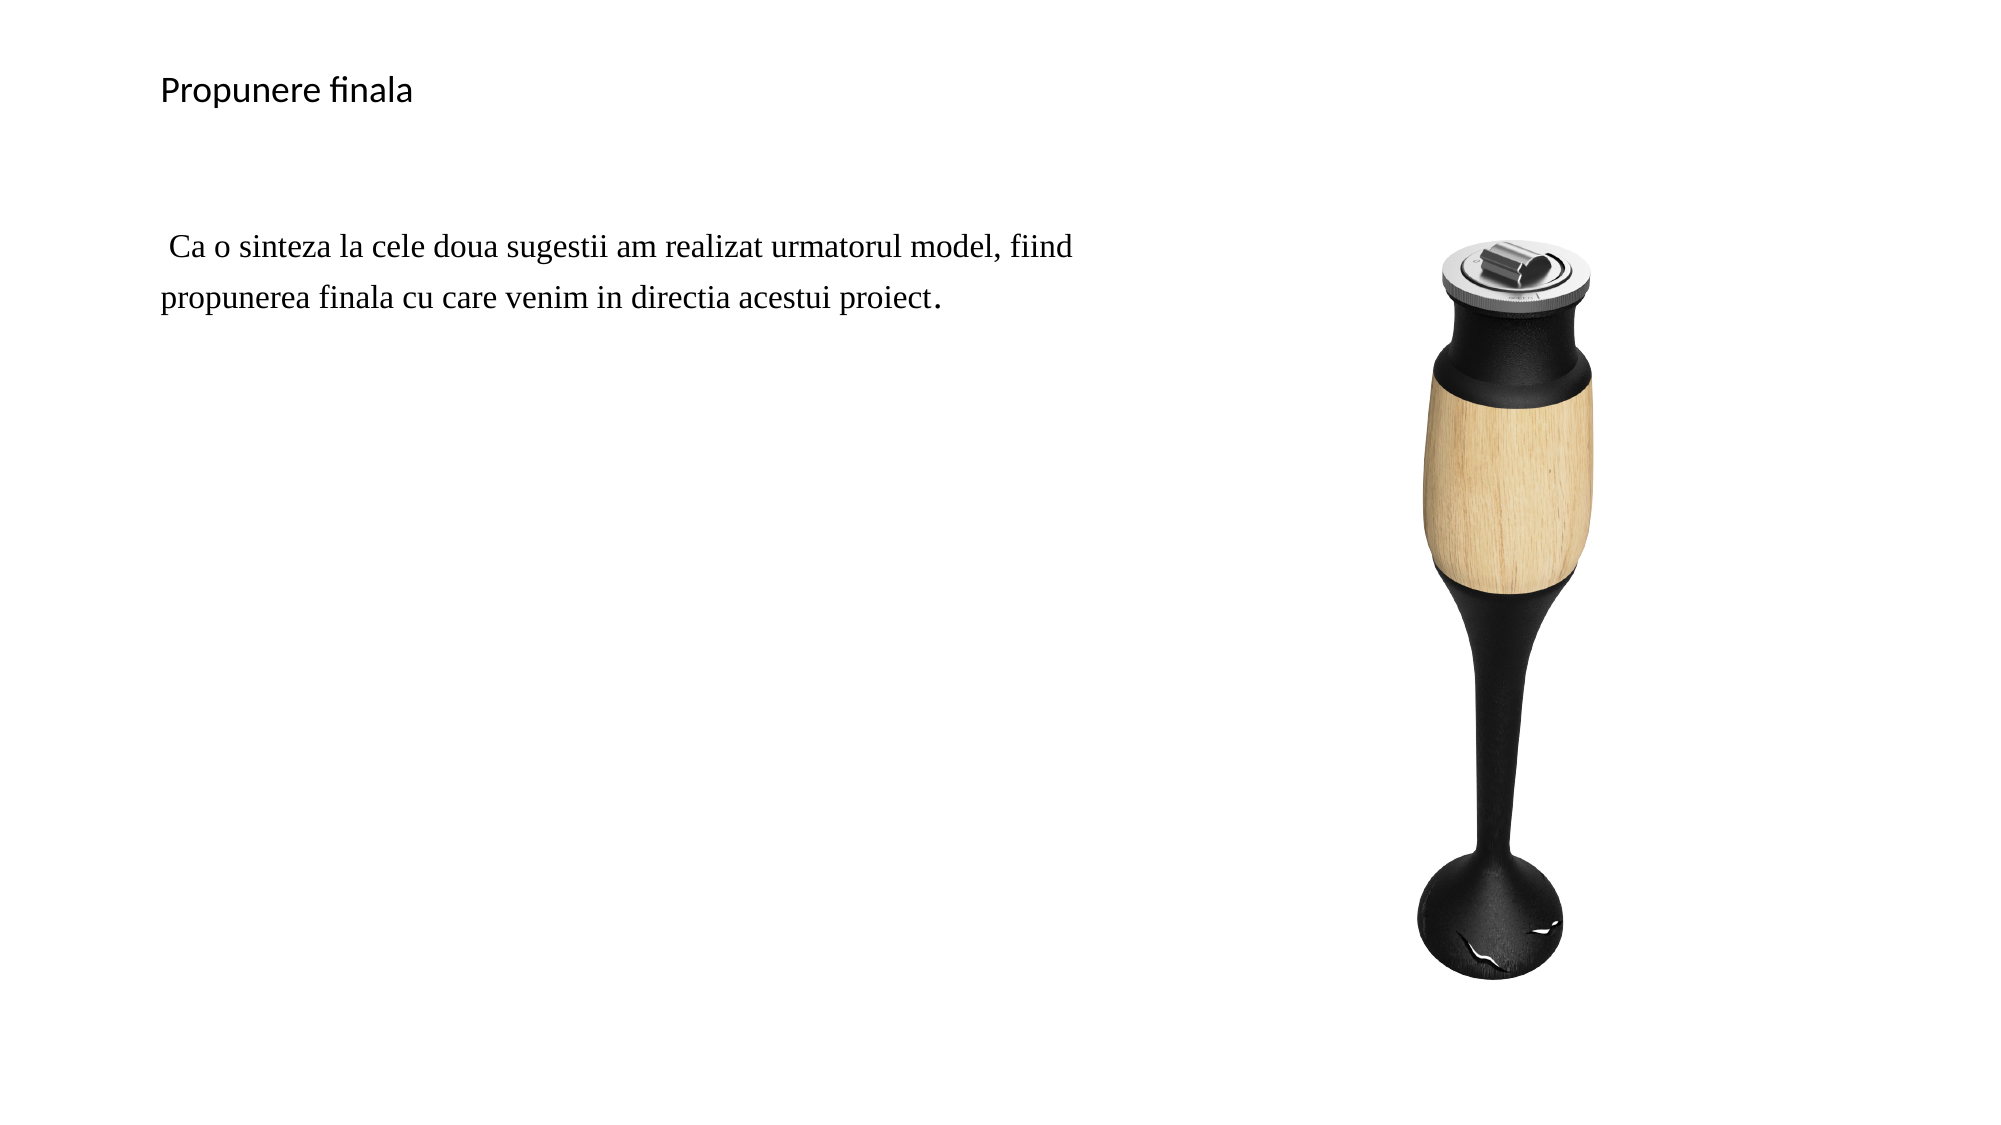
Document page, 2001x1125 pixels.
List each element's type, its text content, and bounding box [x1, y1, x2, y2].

picture [691, 0, 2000, 1028]
text_box Ca o sinteza la cele doua sugestii am realizat urmatorul model, fiind propunerea finala cu care venim in directia acestui proiect. [145, 210, 691, 323]
text_box Propunere finala [145, 57, 505, 118]
